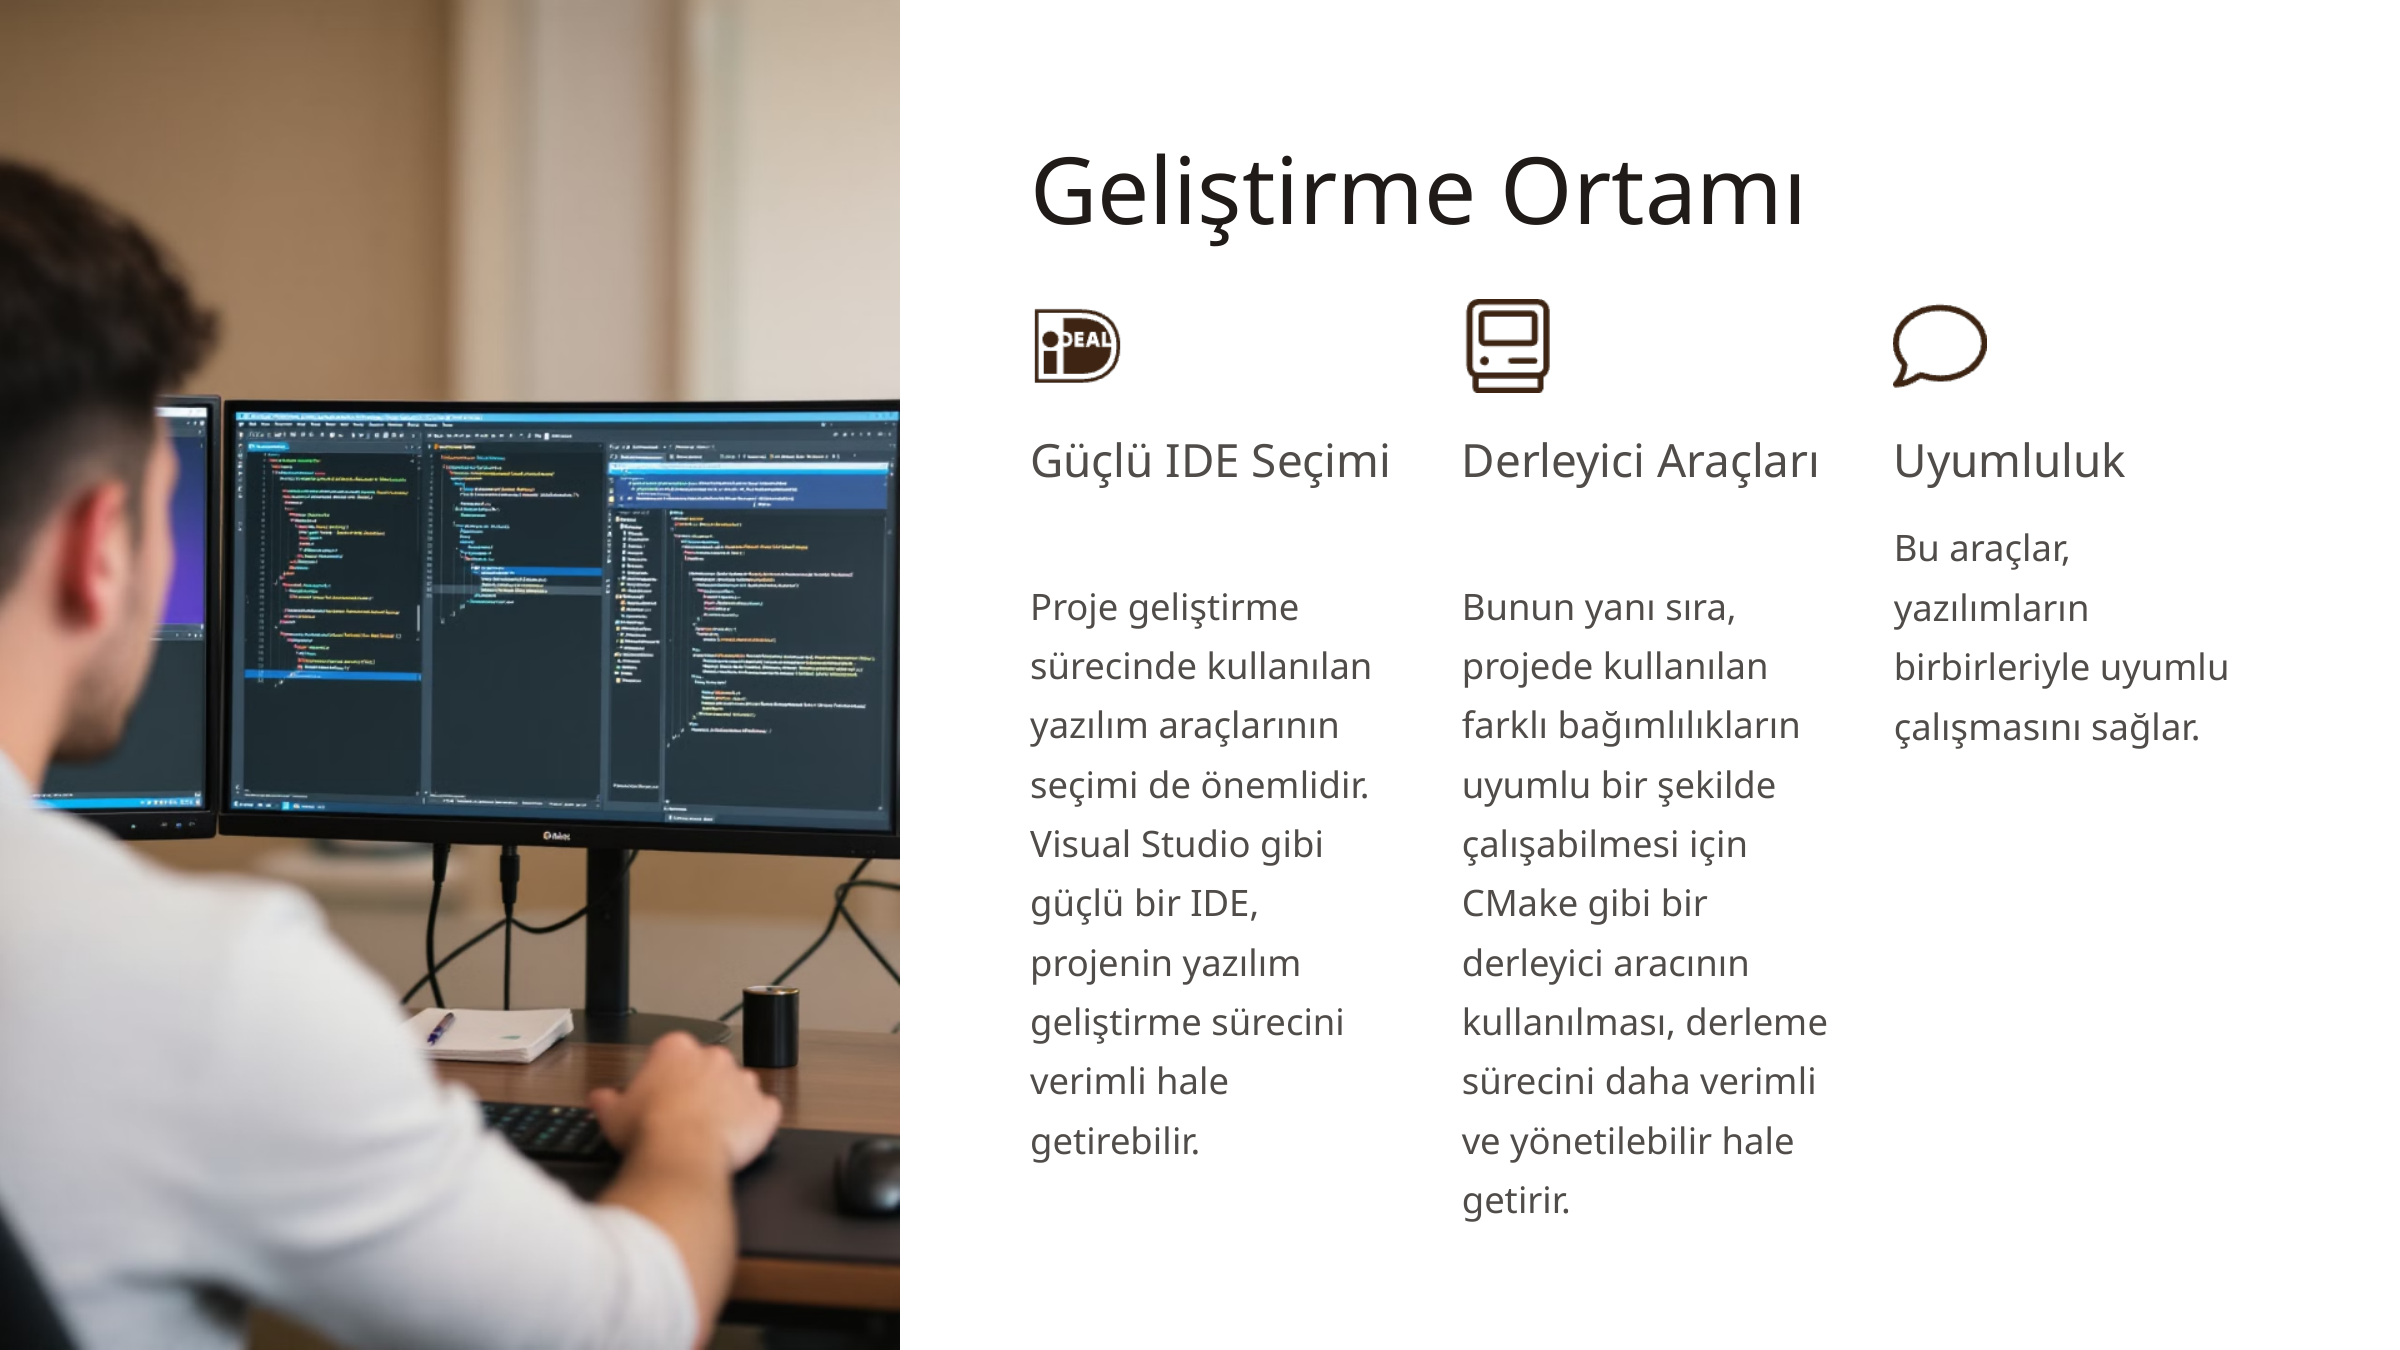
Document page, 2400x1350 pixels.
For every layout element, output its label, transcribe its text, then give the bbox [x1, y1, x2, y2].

text_box Uyumluluk [1893, 429, 2270, 488]
picture [1461, 299, 1555, 393]
text_box Proje geliştirme sürecinde kullanılan yazılım araçlarının seçimi de önemlidir. Visual Studio gibi güçlü bir IDE, projenin yazılım geliştirme sürecini verimli hale getirebilir. [1030, 567, 1407, 1164]
picture [1893, 299, 1987, 393]
picture [0, 0, 900, 1350]
text_box Derleyici Araçları [1461, 429, 1838, 546]
text_box Bu araçlar, yazılımların birbirleriyle uyumlu çalışmasını sağlar. [1893, 509, 2270, 748]
text_box Geliştirme Ortamı [1030, 127, 1961, 244]
picture [1030, 299, 1124, 393]
text_box Bunun yanı sıra, projede kullanılan farklı bağımlılıkların uyumlu bir şekilde çalışabilmesi için CMake gibi bir derleyici aracının kullanılması, derleme sürecini daha verimli ve yönetilebilir hale getirir. [1461, 567, 1838, 1223]
text_box Güçlü IDE Seçimi [1030, 429, 1407, 546]
